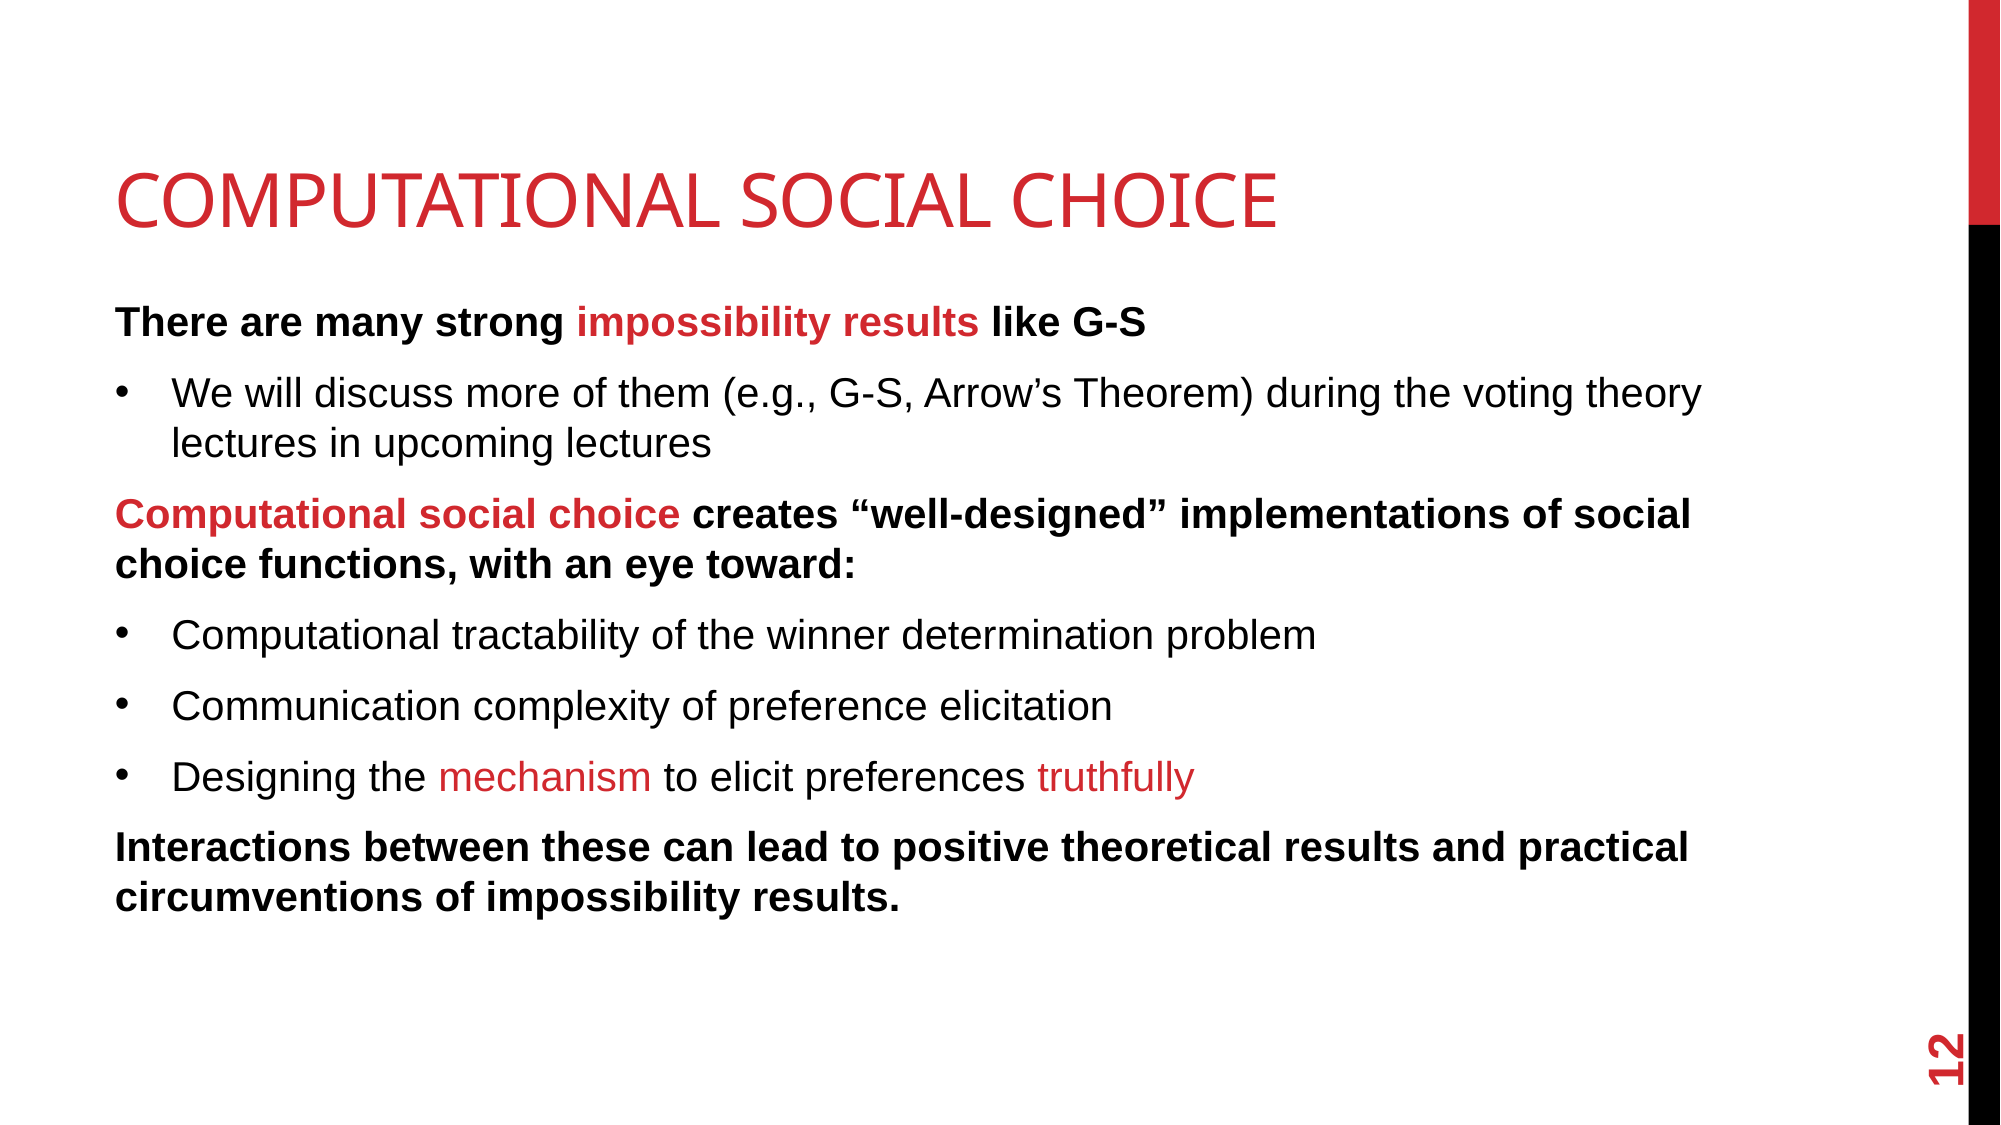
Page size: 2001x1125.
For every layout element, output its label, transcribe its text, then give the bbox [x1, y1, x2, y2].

title Computational Social Choice [99, 25, 1367, 250]
list There are many strong impossibility results like G-S We will discuss more of them (e.g., G-S, Arrow’s Theorem) during the voting theory lectures in upcoming lectures Computational social choice creates “well-designed” implementations of social choice functions, with an eye toward: Computational tractability of the winner determination problem Communication complexity of preference elicitation Designing the mechanism to elicit preferences truthfully Interactions between these can lead to positive theoretical results and practical circumventions of impossibility results. [99, 287, 1767, 1005]
slide_number 12 [1903, 887, 1984, 1104]
